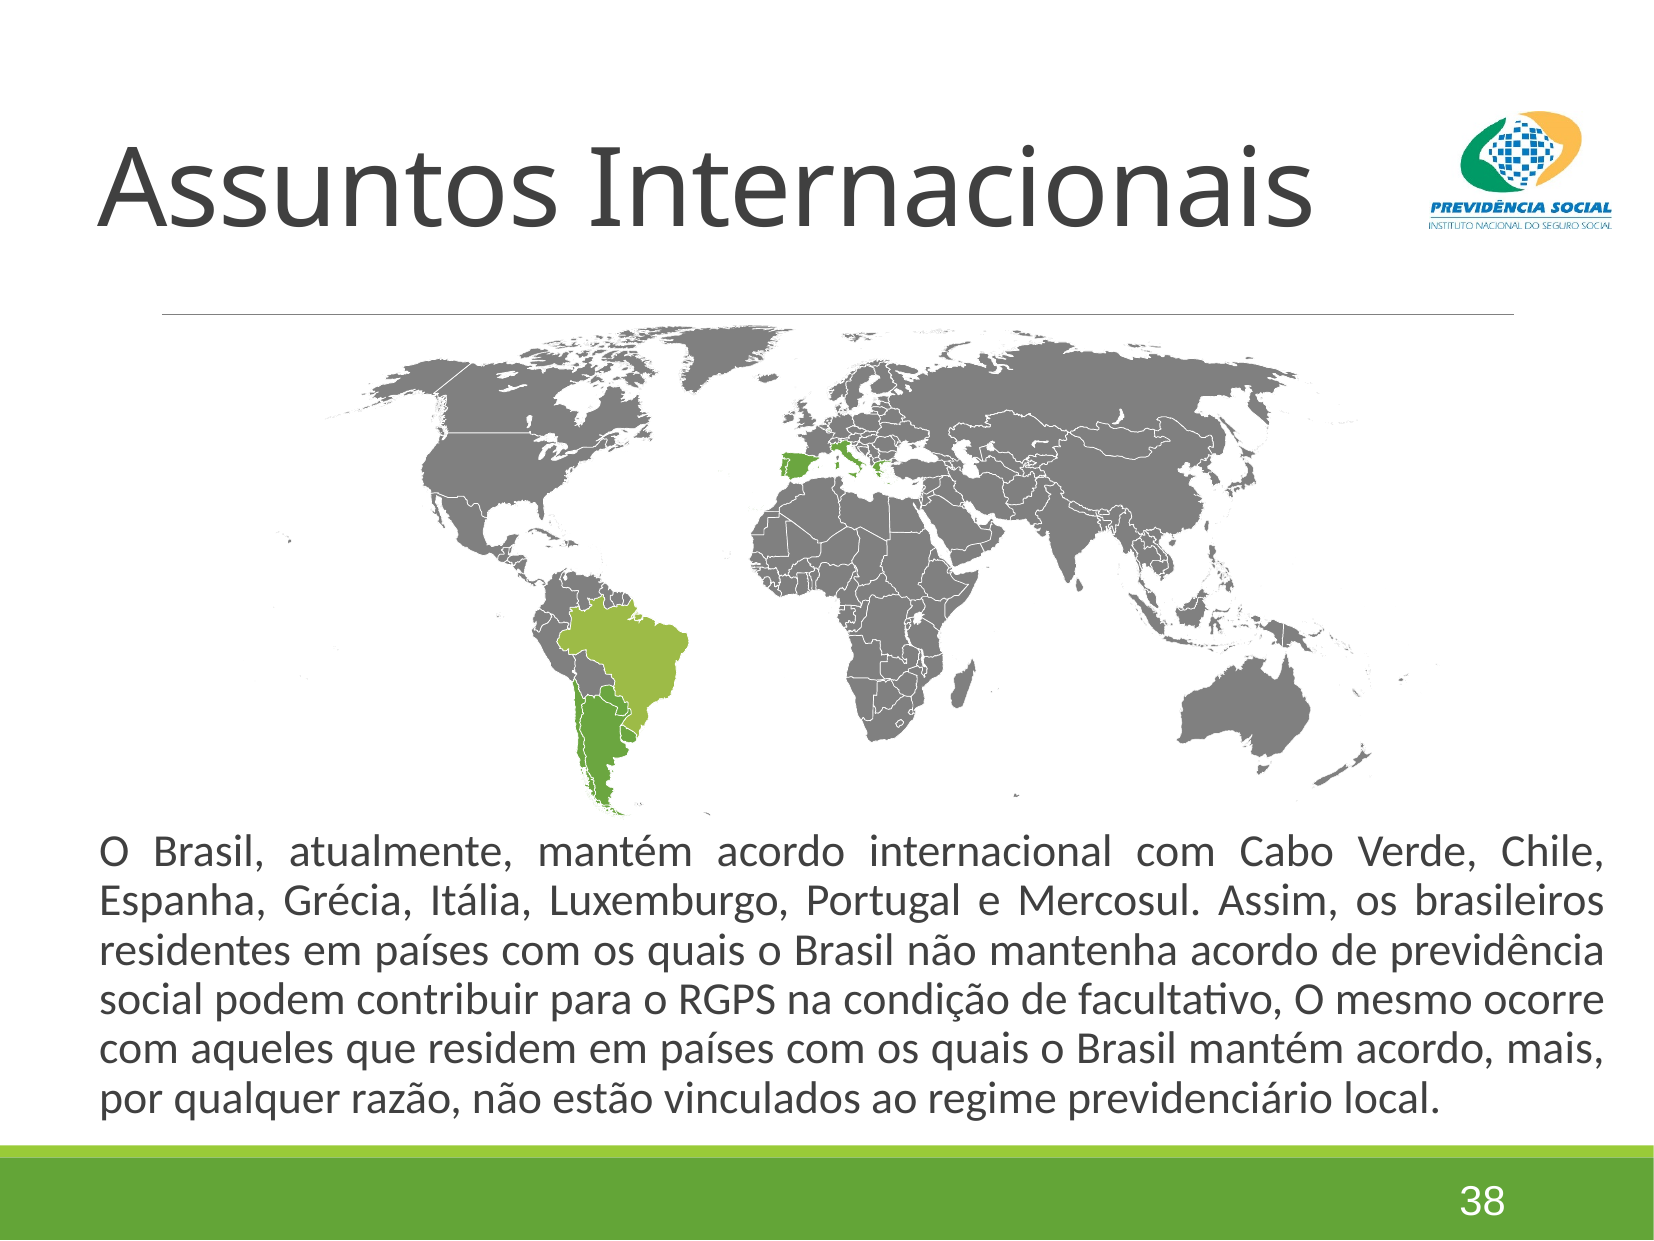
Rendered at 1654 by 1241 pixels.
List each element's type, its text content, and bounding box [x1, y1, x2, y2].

picture [1571, 111, 1612, 229]
picture [242, 324, 1447, 820]
list O Brasil, atualmente, mantém acordo internacional com Cabo Verde, Chile, Espanha, Grécia, Itália, Luxemburgo, Portugal e Mercosul. Assim, os brasileiros residentes em países com os quais o Brasil não mantenha acordo de previdência social podem contribuir para o RGPS na condição de facultativo, O mesmo ocorre com aqueles que residem em países com os quais o Brasil mantém acordo, mais, por qualquer razão, não estão vinculados ao regime previdenciário local. [82, 819, 1607, 1152]
title Assuntos Internacionais [82, 49, 1571, 257]
slide_number 38 [1342, 1167, 1521, 1235]
